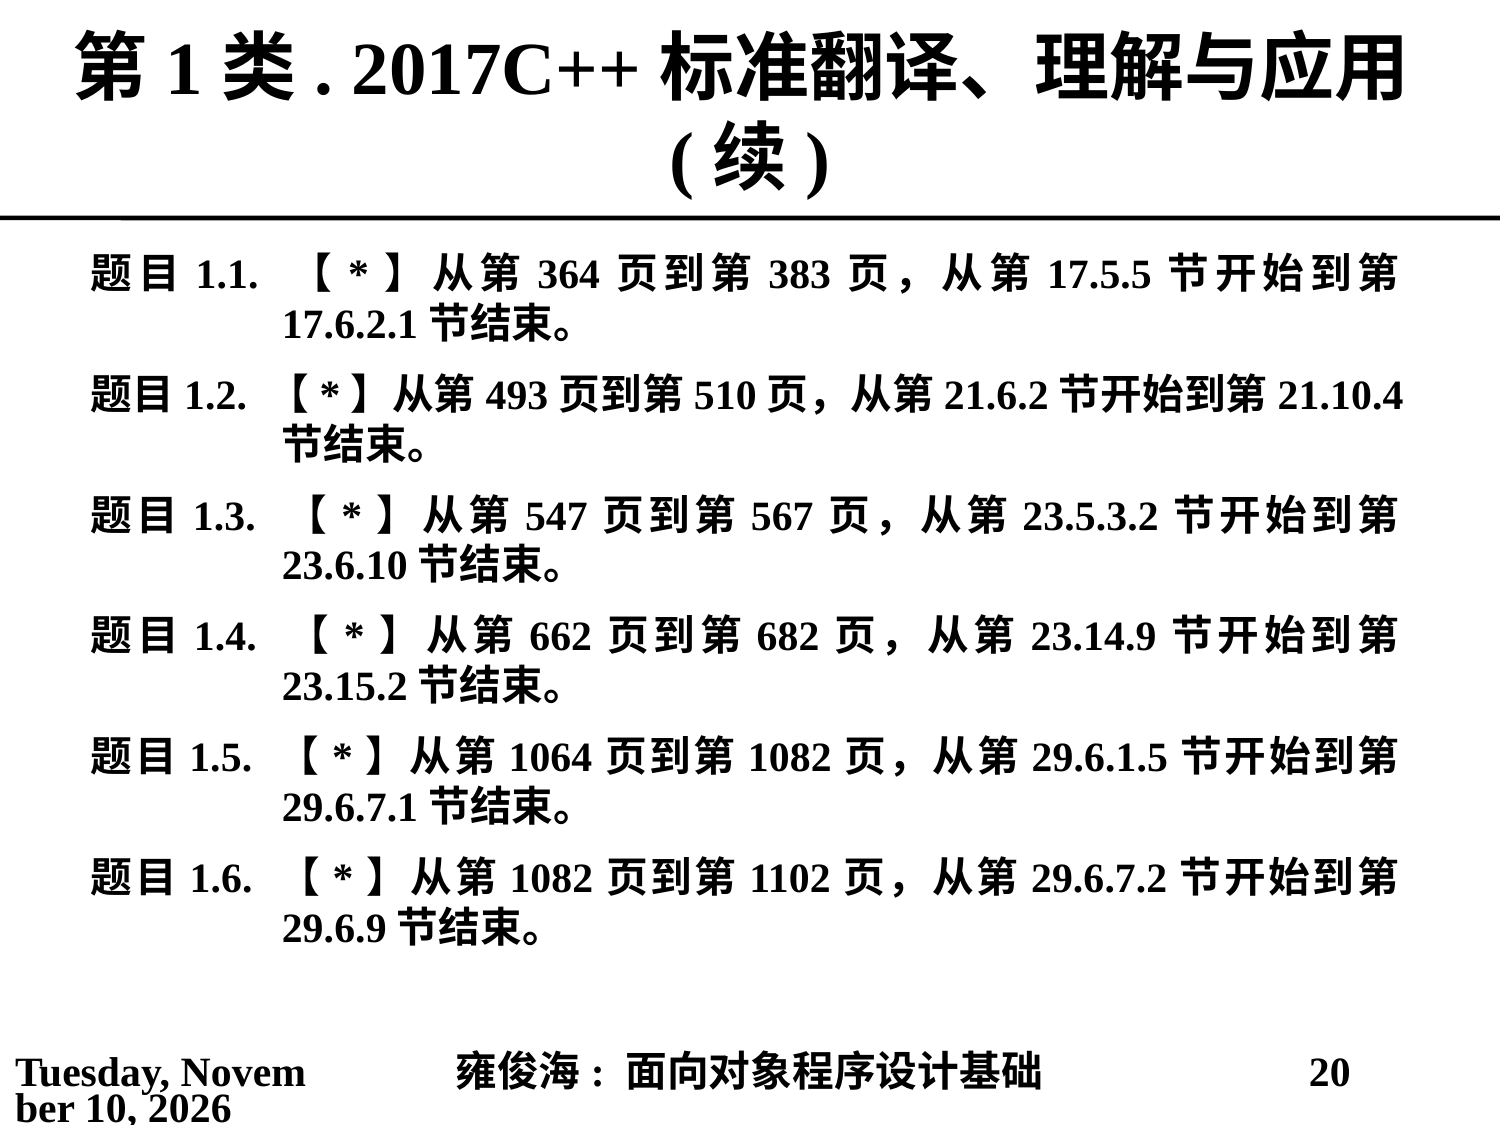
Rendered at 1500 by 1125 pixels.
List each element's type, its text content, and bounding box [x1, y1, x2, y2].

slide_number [0, 1042, 337, 1103]
title 第1类. 2017C++标准翻译、理解与应用(续) [0, 0, 1500, 217]
footer 雍俊海: 面向对象程序设计基础 [337, 1042, 1161, 1103]
list 题目1.1. 【*】从第364页到第383页，从第17.5.5节开始到第17.6.2.1节结束。 题目1.2. 【*】从第493页到第510页，从第21.6.2节开始到第21.10.4节结束。 题目1.3. 【*】从第547页到第567页，从第23.5.3.2节开始到第23.6.10节结束。 题目1.4. 【*】从第662页到第682页，从第23.14.9节开始到第23.15.2节结束。 题目1.5. 【*】从第1064页到第1082页，从第29.6.1.5节开始到第29.6.7.1节结束。 题目1.6. 【*】从第1082页到第1102页，从第29.6.7.2节开始到第29.6.9节结束。 [75, 239, 1425, 1042]
slide_number 20 [1161, 1042, 1499, 1103]
